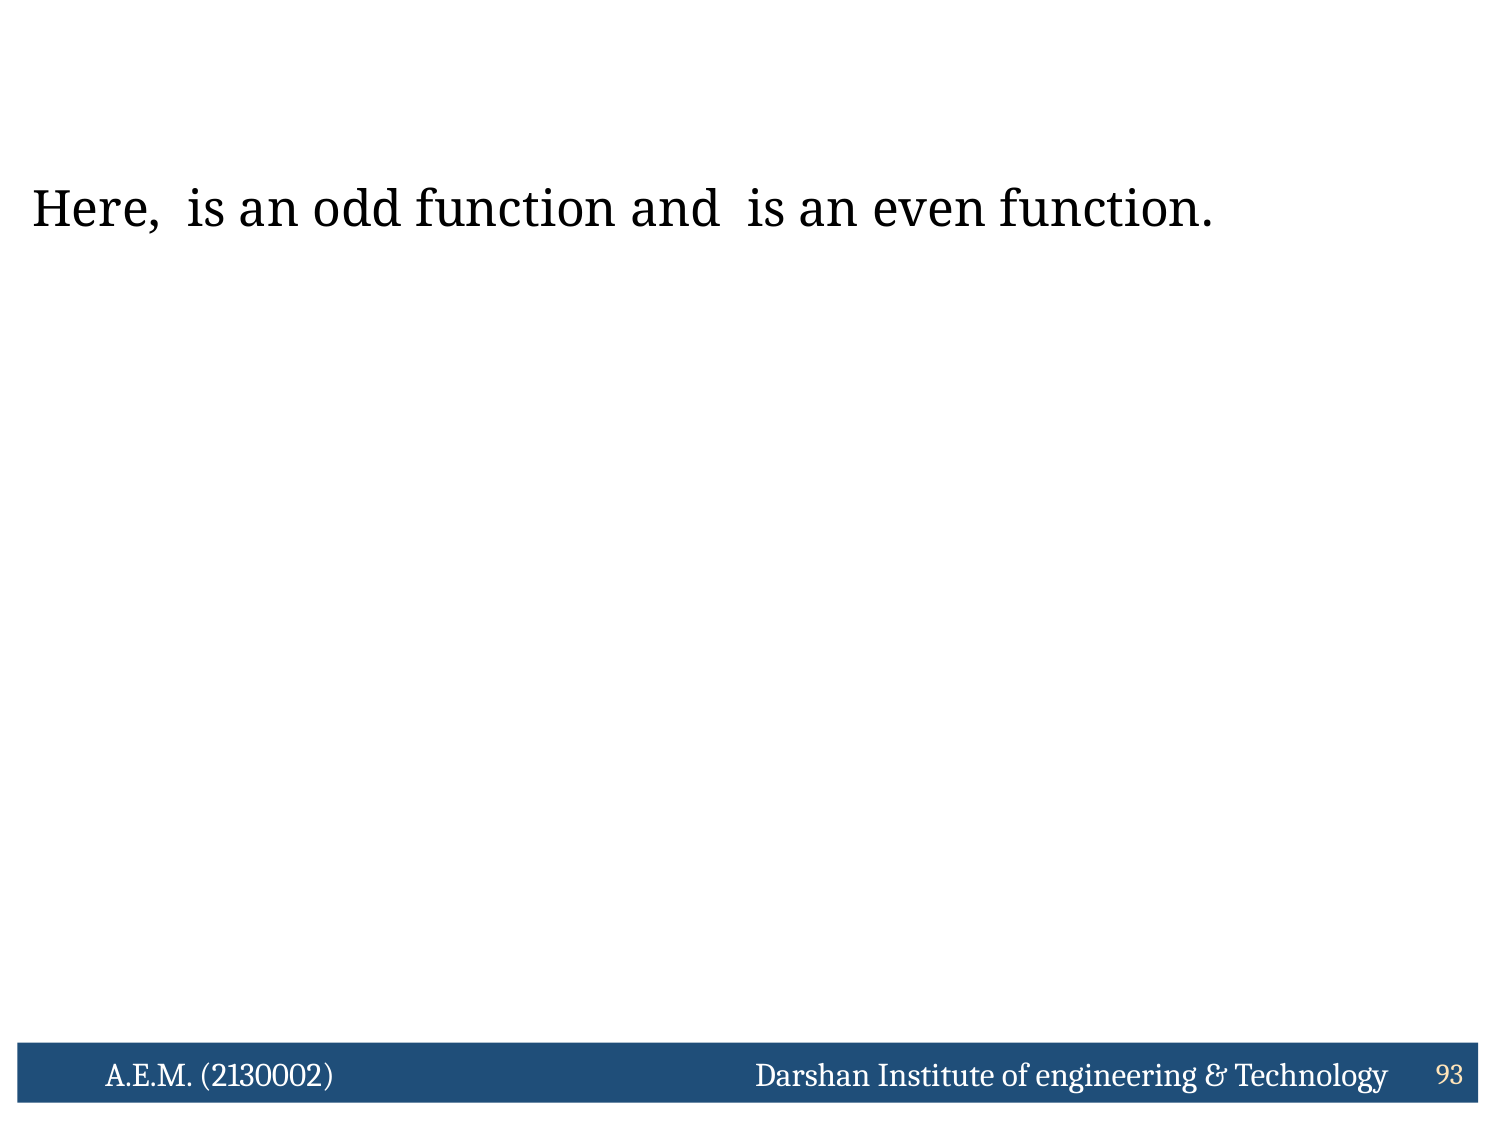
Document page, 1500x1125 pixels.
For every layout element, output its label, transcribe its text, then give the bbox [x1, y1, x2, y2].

footer A.E.M. (2130002) Darshan Institute of engineering & Technology [17, 1042, 1393, 1103]
slide_number 93 [1393, 1042, 1479, 1103]
